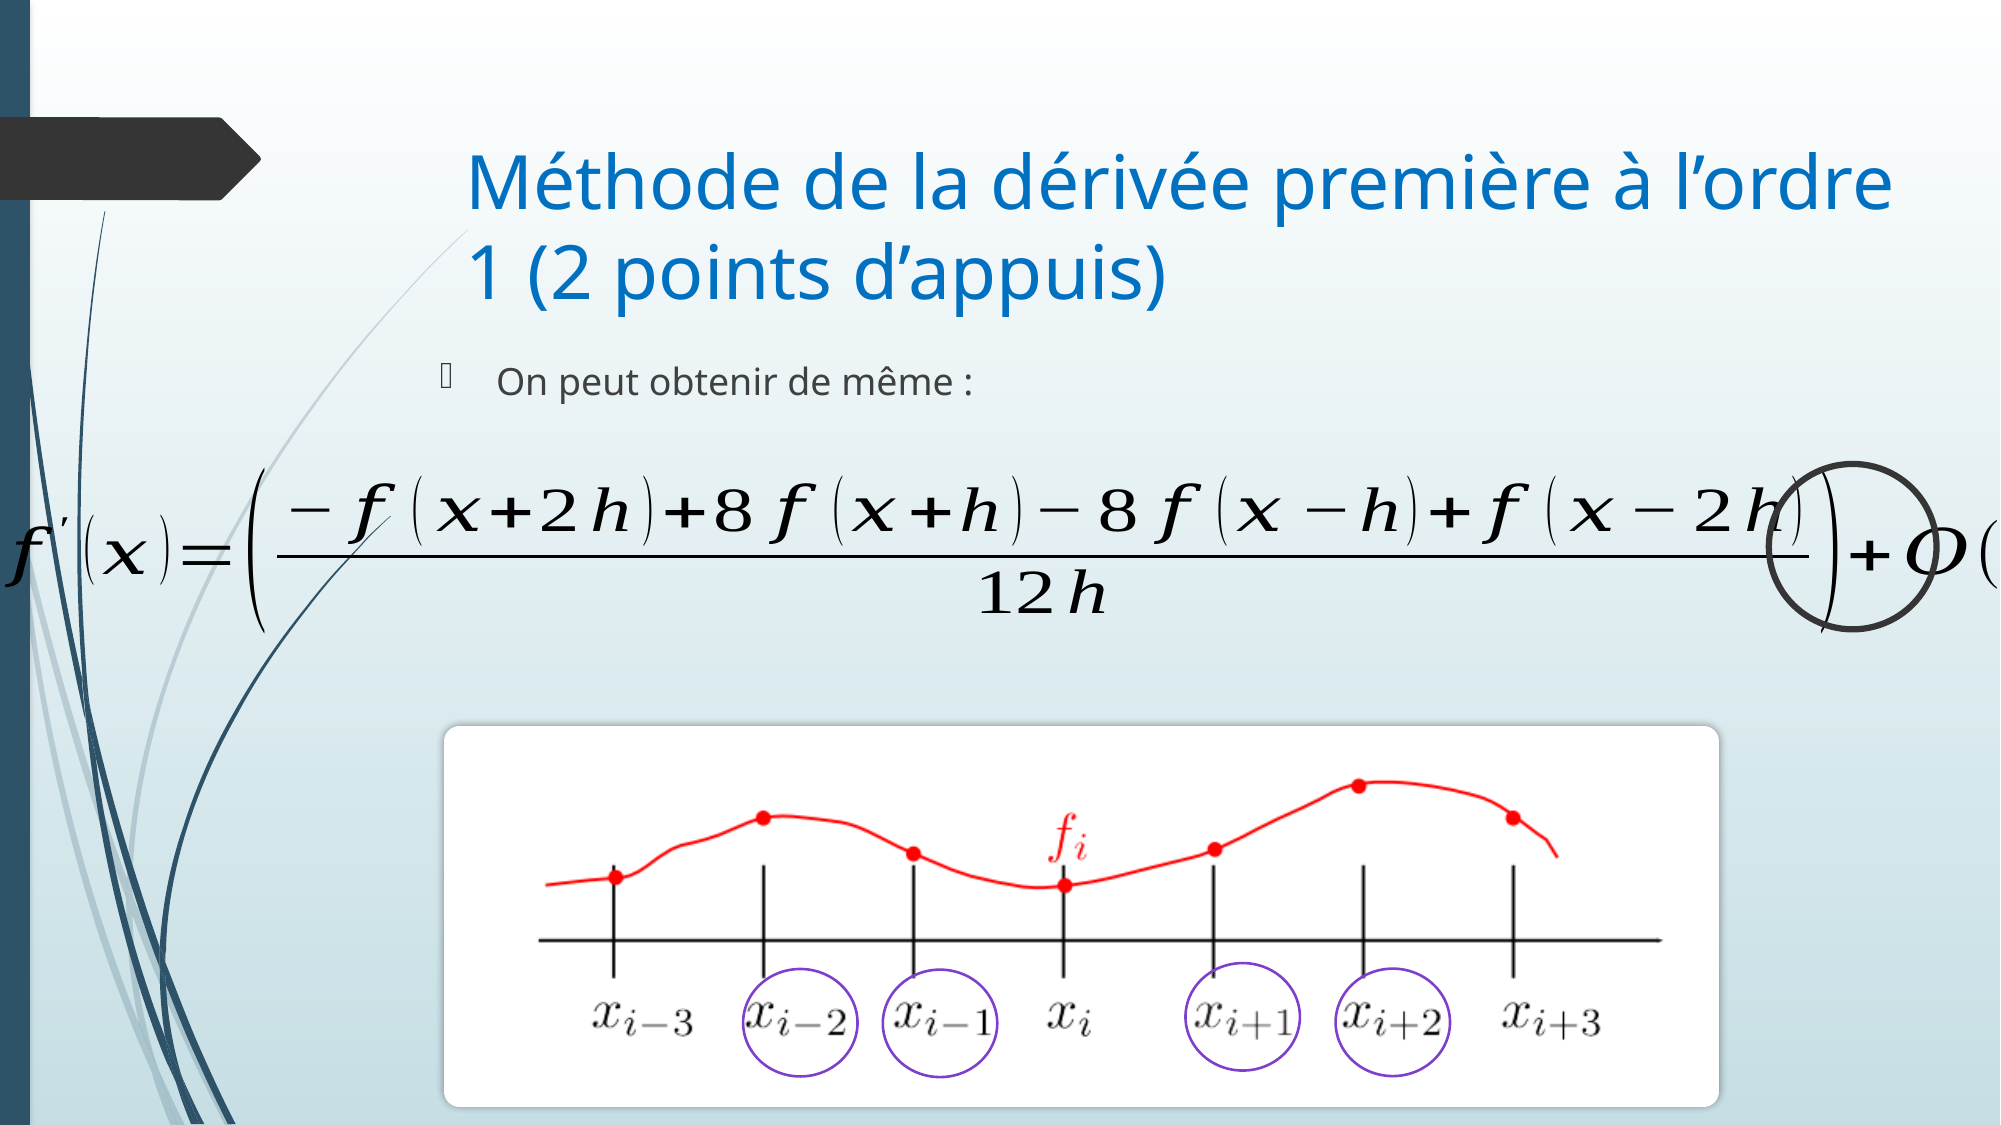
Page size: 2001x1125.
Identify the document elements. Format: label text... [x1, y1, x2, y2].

list On peut obtenir de même : [424, 558, 1888, 970]
text_box Méthode de la dérivée première à l’ordre 1 (2 points d’appuis) [450, 127, 1913, 338]
list On peut obtenir de même : [424, 350, 1888, 555]
text_box [1767, 462, 1938, 631]
picture [474, 756, 1689, 1076]
